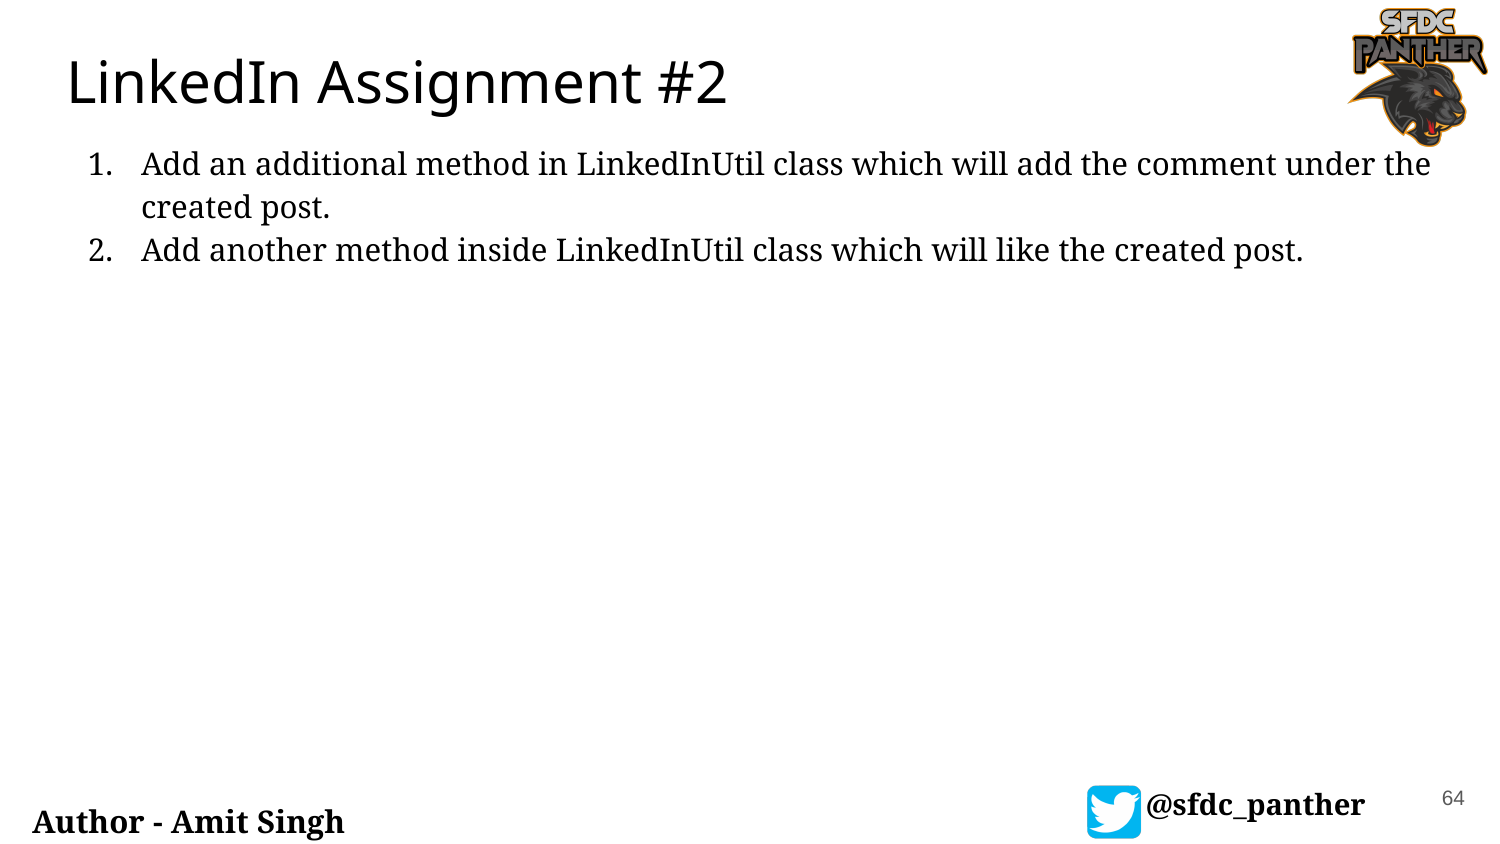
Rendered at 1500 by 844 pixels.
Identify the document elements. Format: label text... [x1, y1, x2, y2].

picture [1085, 784, 1144, 842]
title LinkedIn Assignment #2 [51, 29, 1449, 123]
slide_number 64 [1389, 764, 1480, 830]
list Add an additional method in LinkedInUtil class which will add the comment under the created post. Add another method inside LinkedInUtil class which will like the created post. [51, 123, 1449, 685]
picture [1347, 8, 1488, 147]
